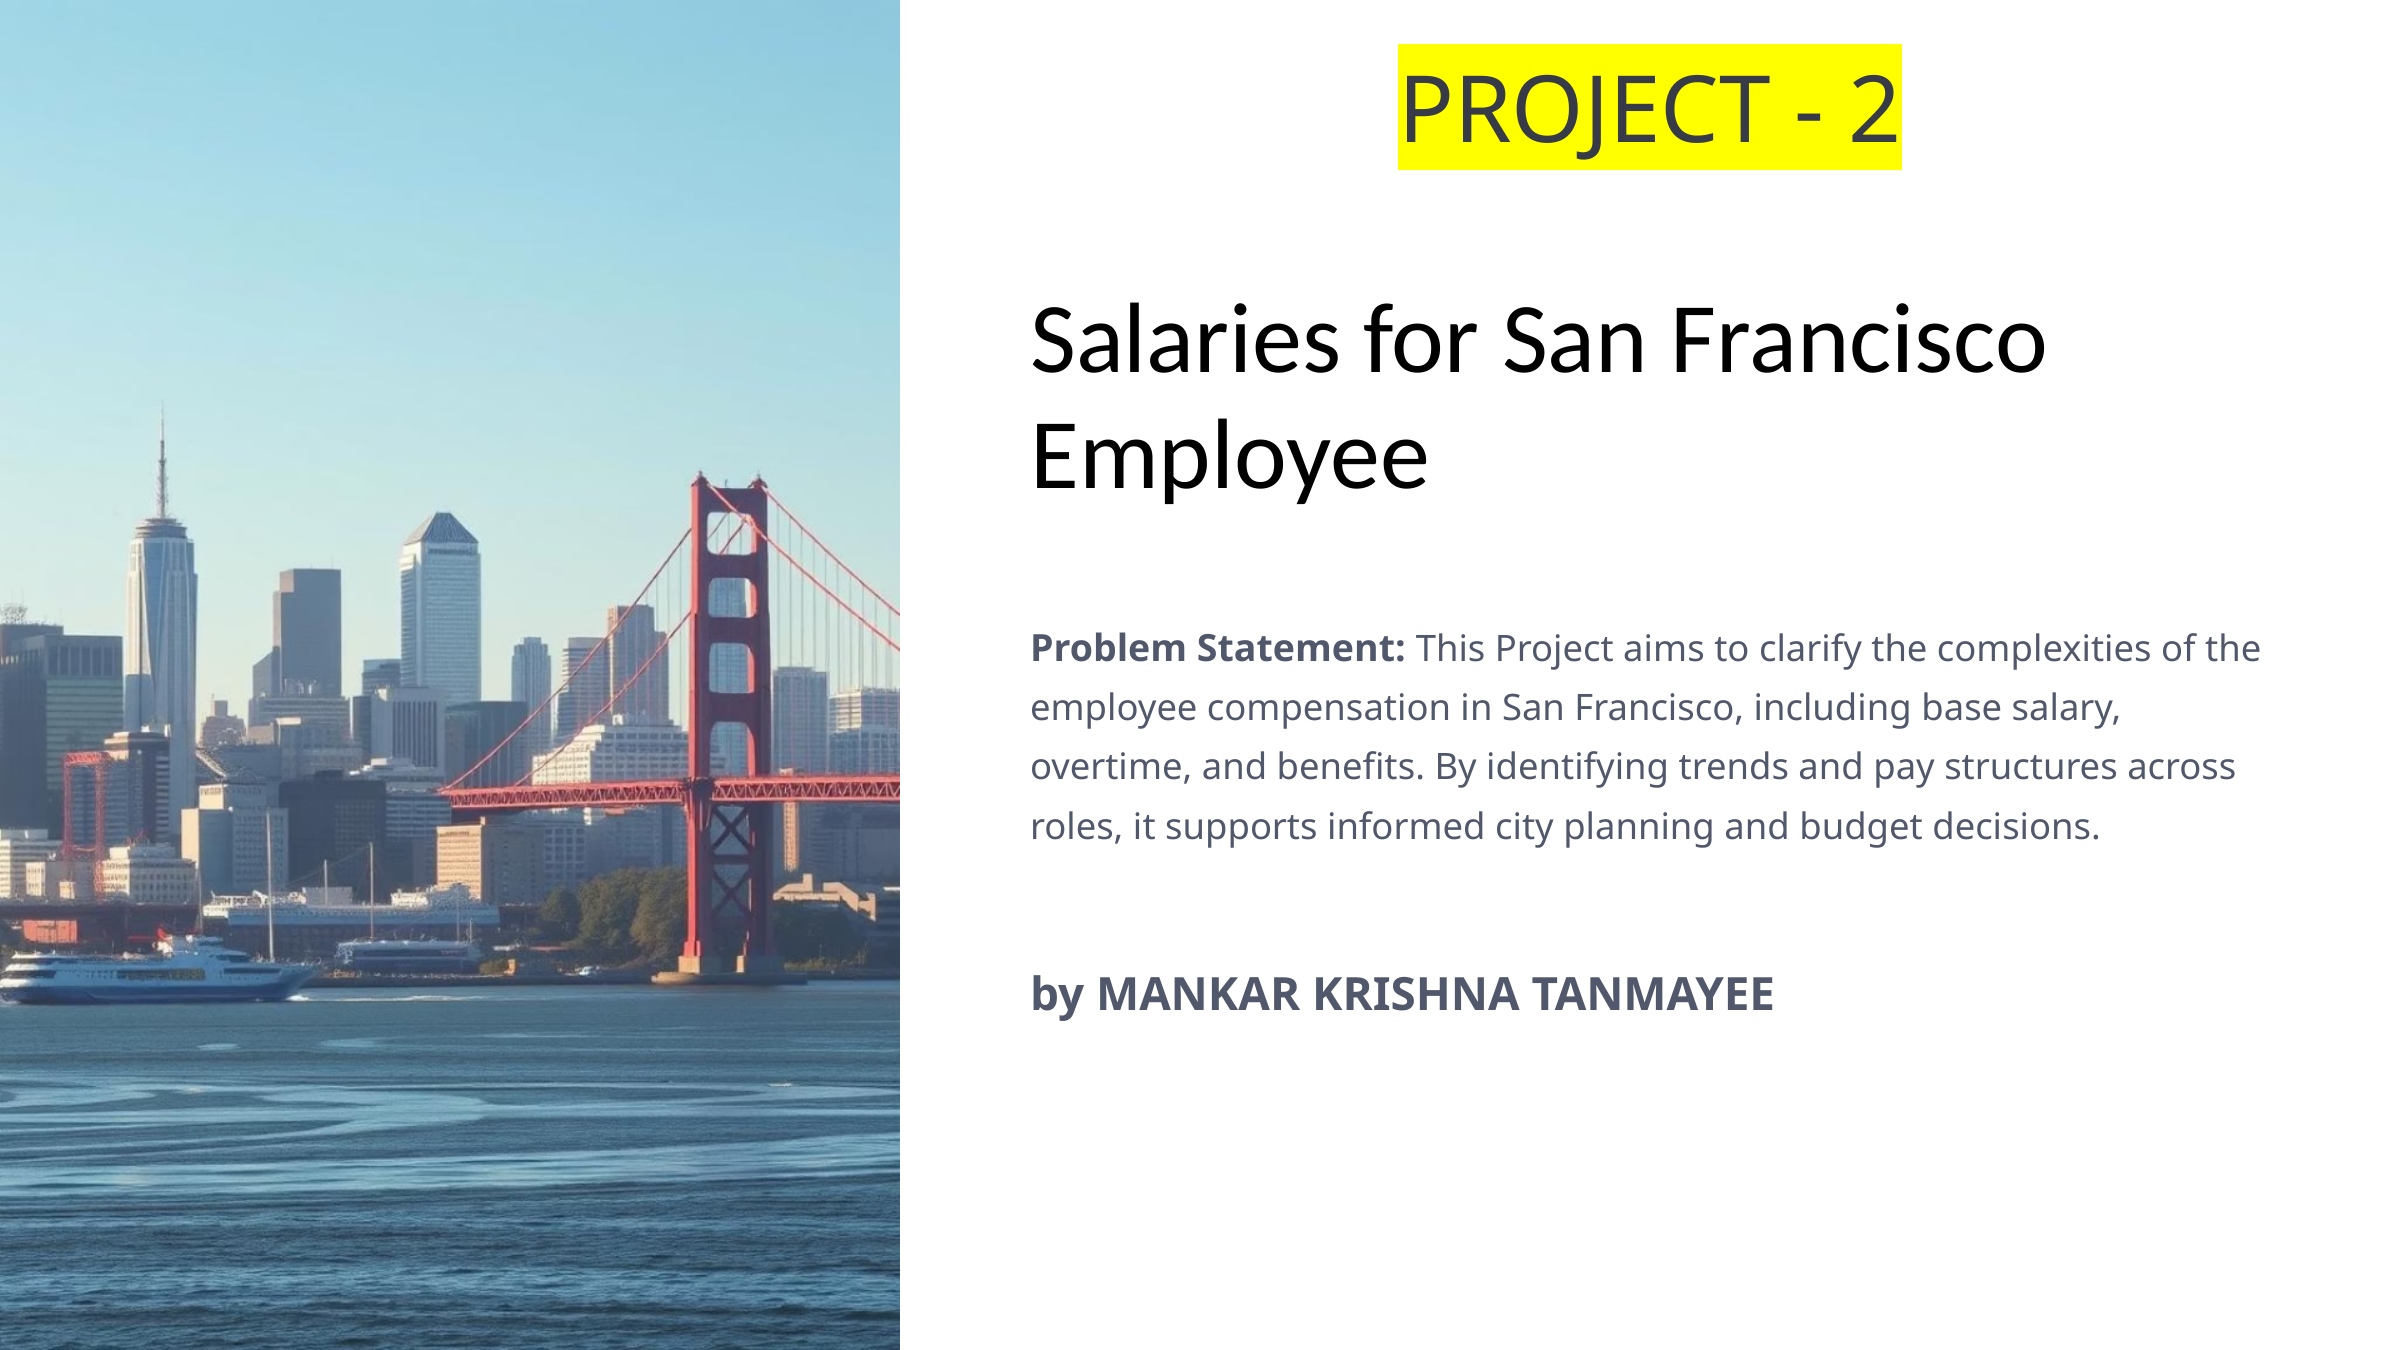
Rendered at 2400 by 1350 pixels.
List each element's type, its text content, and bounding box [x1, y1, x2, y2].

text_box PROJECT - 2 Salaries for San Francisco Employee [1030, 45, 2270, 562]
text_box by MANKAR KRISHNA TANMAYEE [1030, 954, 1832, 1020]
text_box Problem Statement: This Project aims to clarify the complexities of the employee compensation in San Francisco, including base salary, overtime, and benefits. By identifying trends and pay structures across roles, it supports informed city planning and budget decisions. [1030, 609, 2270, 931]
picture [0, 0, 900, 1350]
